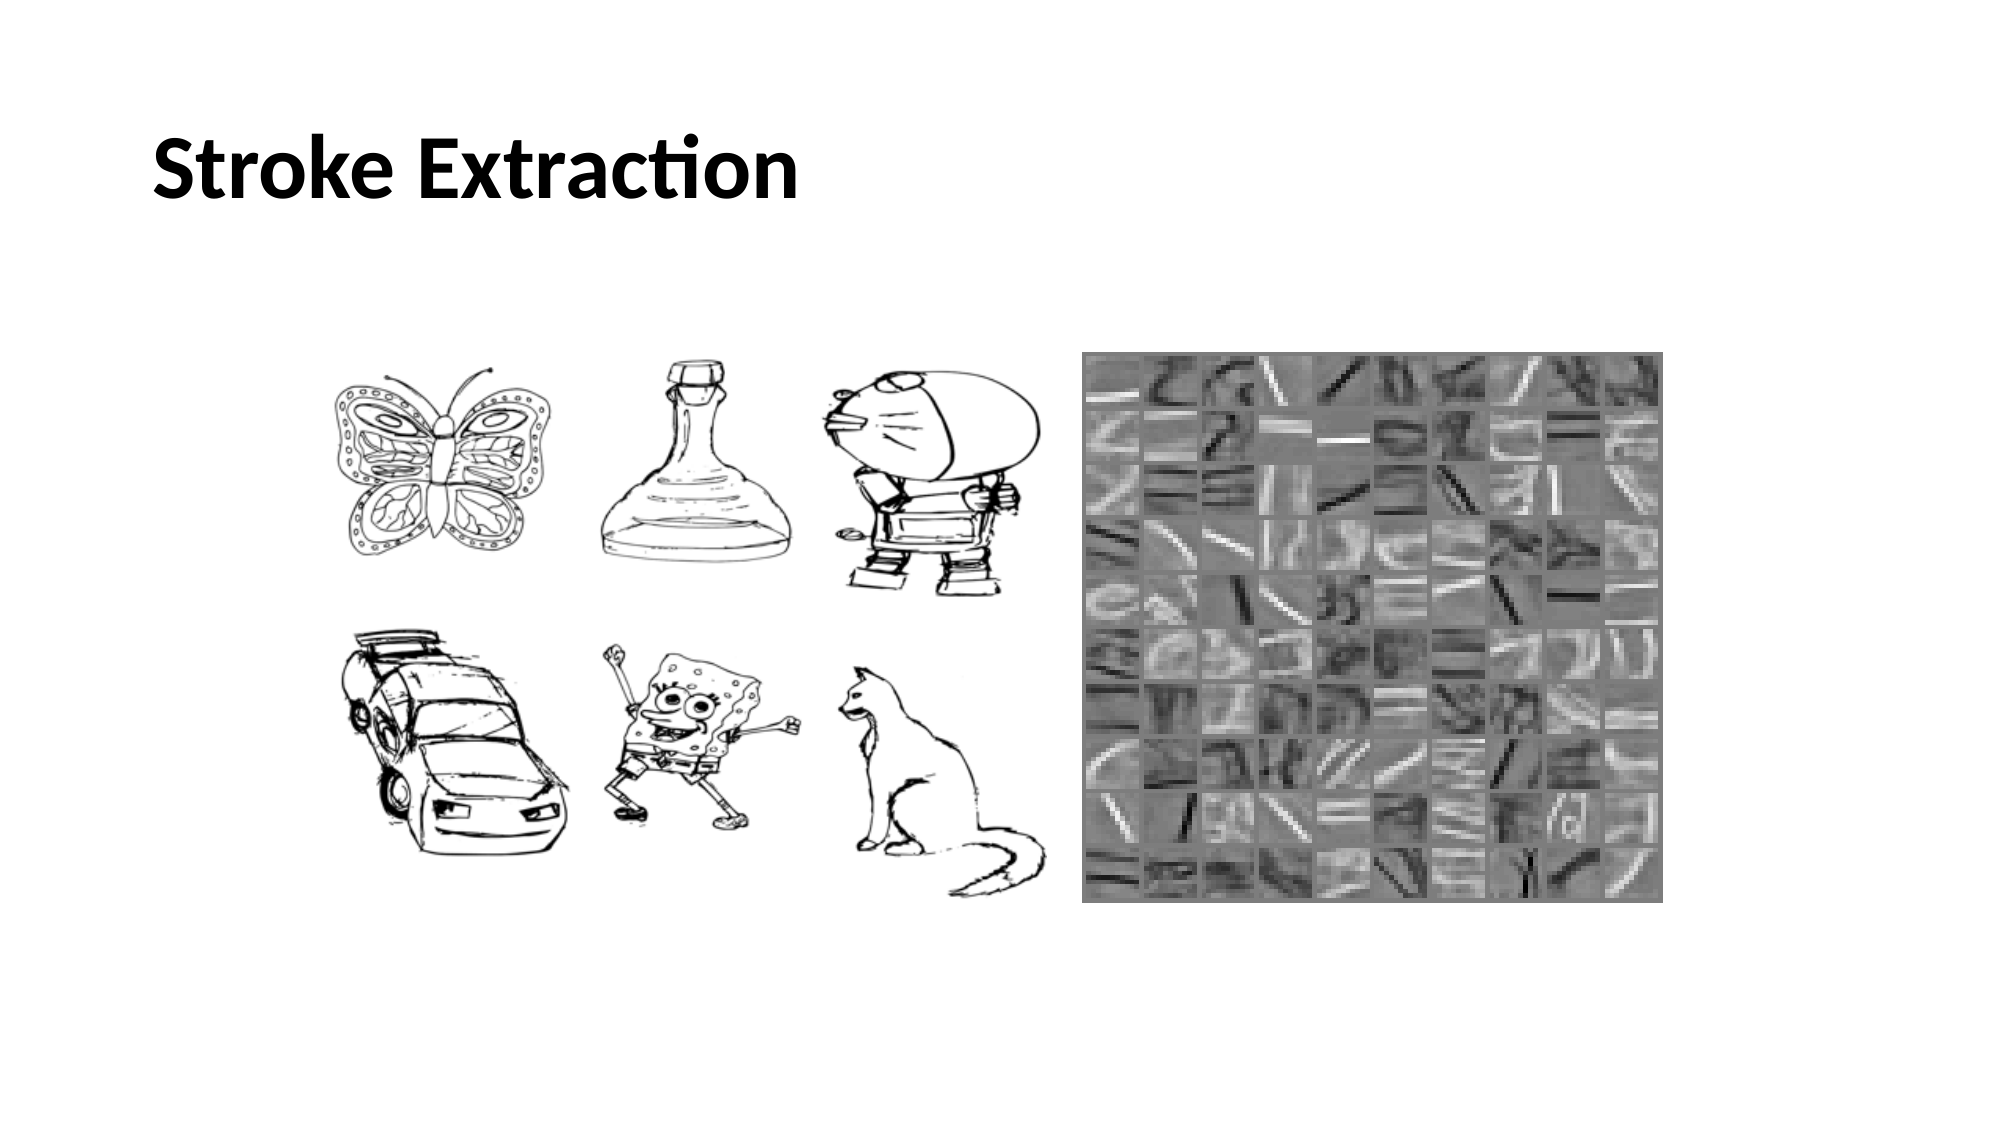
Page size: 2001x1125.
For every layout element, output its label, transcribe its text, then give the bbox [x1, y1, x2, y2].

picture [339, 624, 574, 860]
picture [578, 299, 1734, 977]
picture [324, 352, 560, 587]
title Stroke Extraction [137, 59, 1863, 278]
